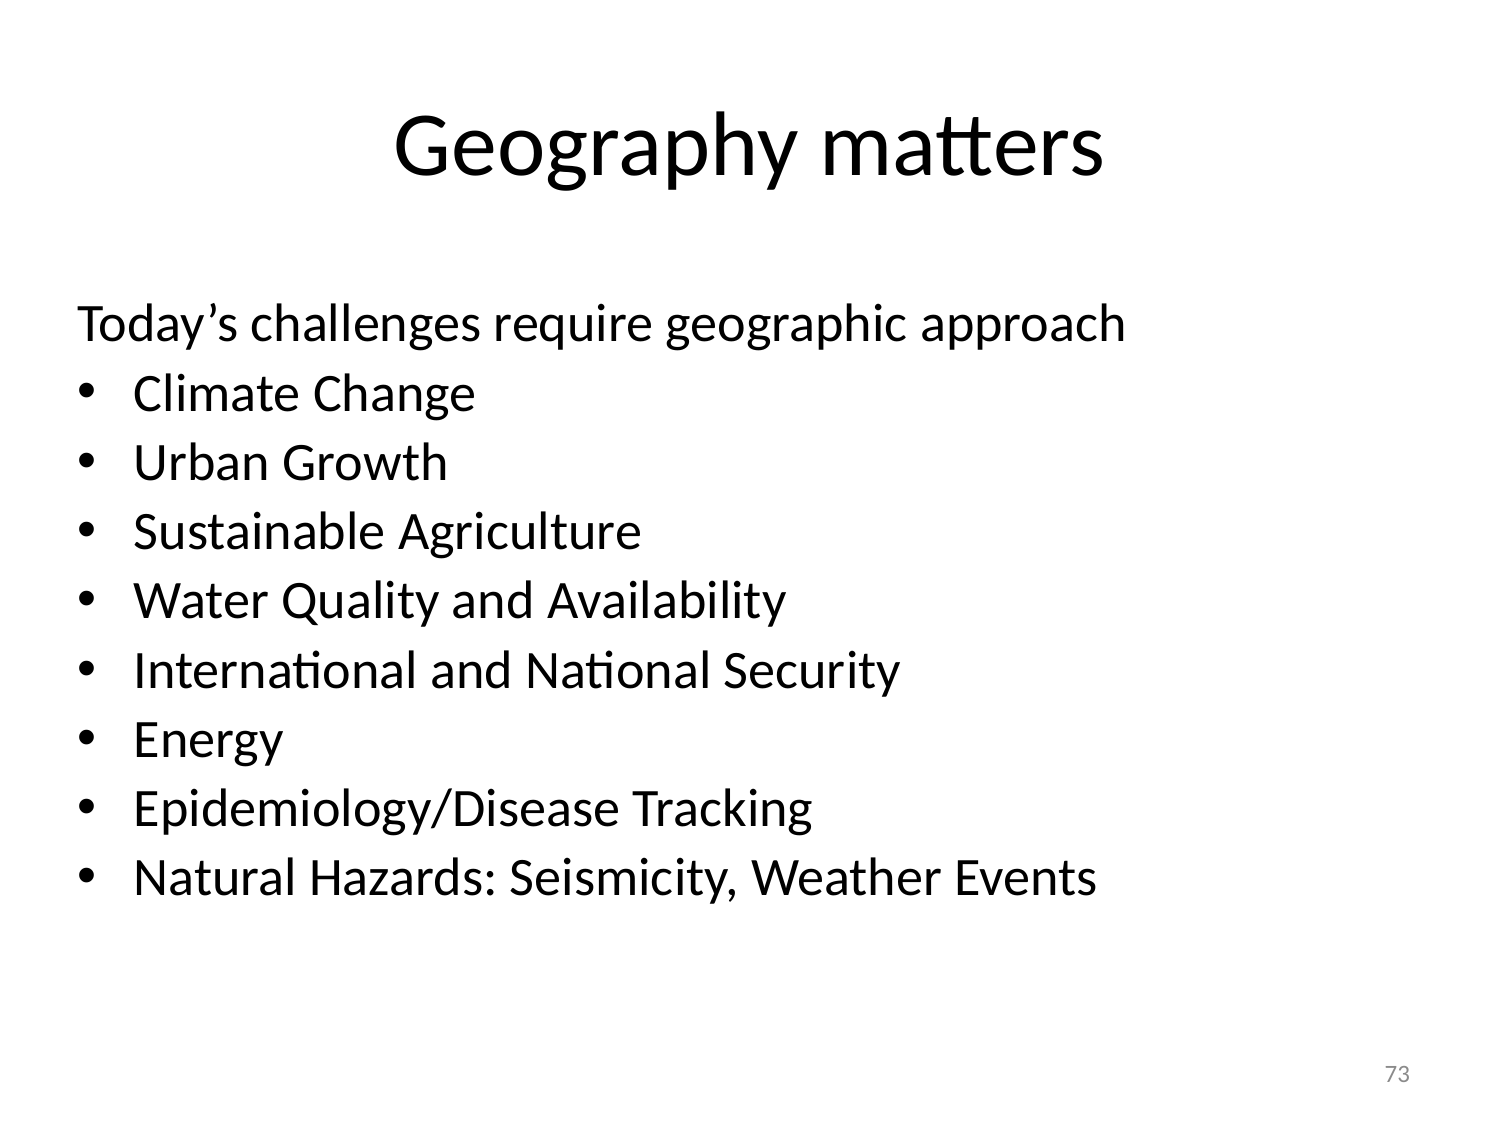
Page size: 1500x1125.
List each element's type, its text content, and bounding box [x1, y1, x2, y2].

list Today’s challenges require geographic approach Climate Change Urban Growth Sustainable Agriculture Water Quality and Availability International and National Security Energy Epidemiology/Disease Tracking Natural Hazards: Seismicity, Weather Events [62, 287, 1450, 963]
slide_number 73 [1074, 1042, 1425, 1103]
title Geography matters [75, 45, 1425, 233]
